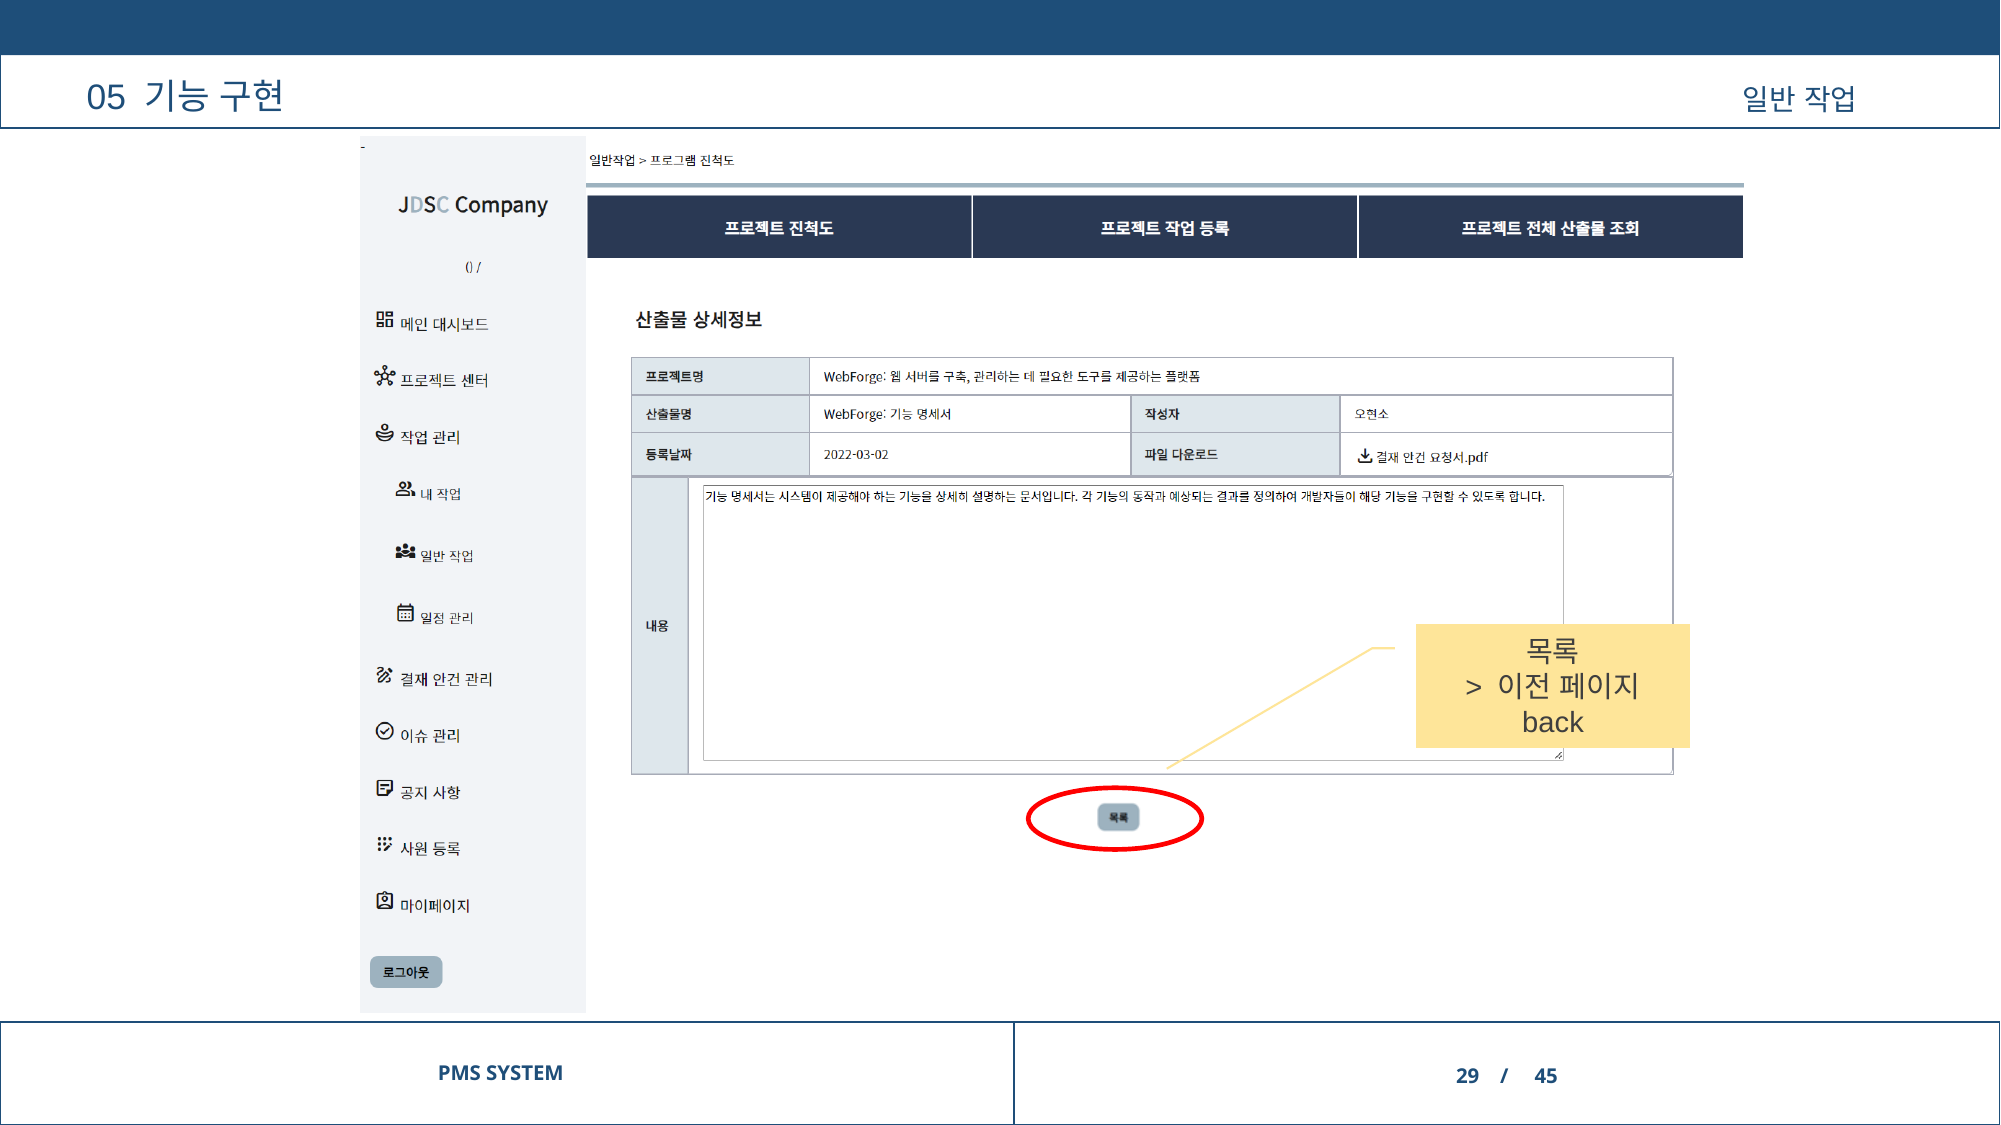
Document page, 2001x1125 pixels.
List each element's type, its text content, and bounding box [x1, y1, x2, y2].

title 일반 작업 [1718, 57, 1883, 125]
text_box [0, 0, 2000, 53]
picture [360, 136, 1744, 1014]
text_box [0, 1022, 1014, 1125]
text_box 05 기능 구현 [0, 57, 485, 125]
text_box [0, 53, 2000, 128]
text_box [1014, 1022, 2000, 1125]
text_box 29 / 45 [1148, 1058, 1866, 1096]
